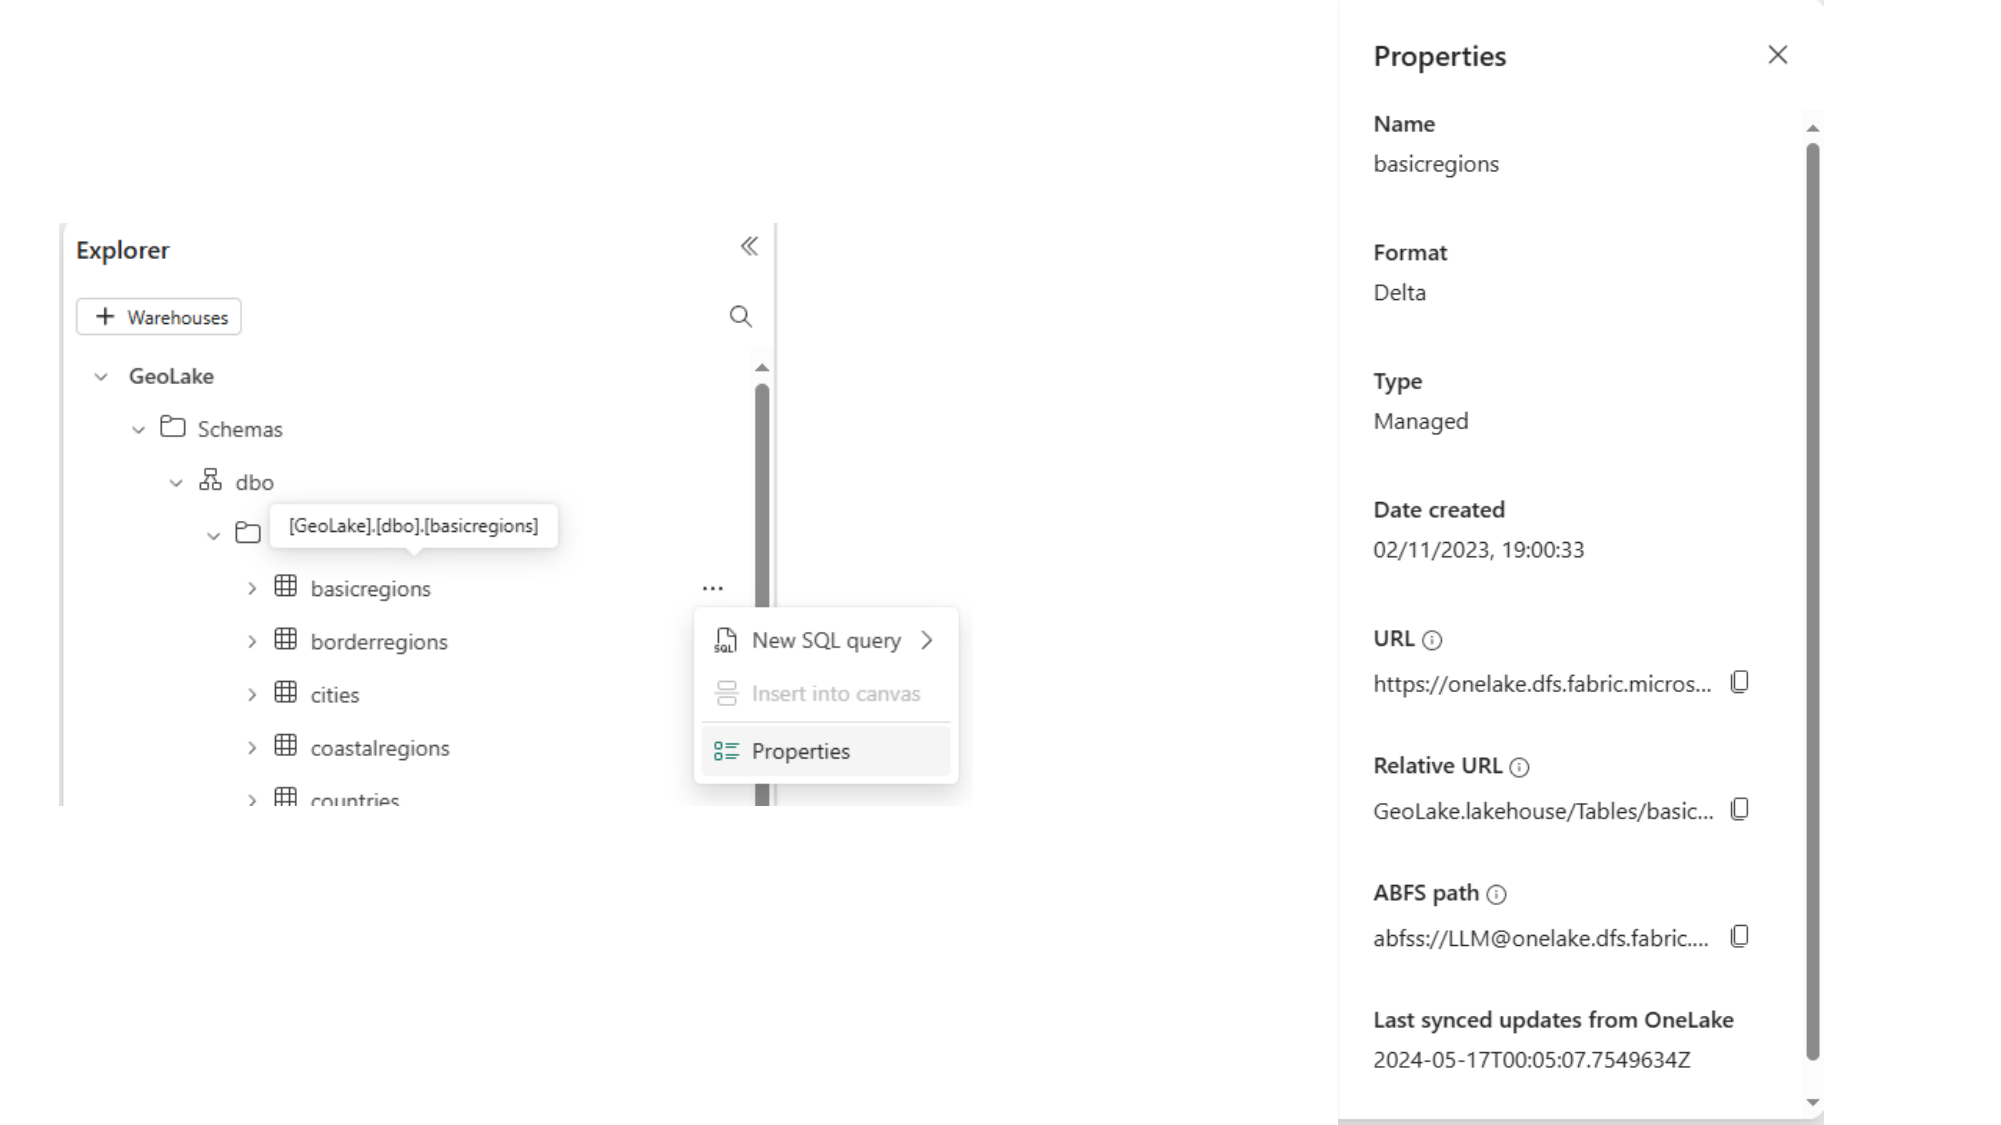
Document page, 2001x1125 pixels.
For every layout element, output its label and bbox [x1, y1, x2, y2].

picture [59, 222, 973, 807]
picture [1337, 0, 1824, 1125]
